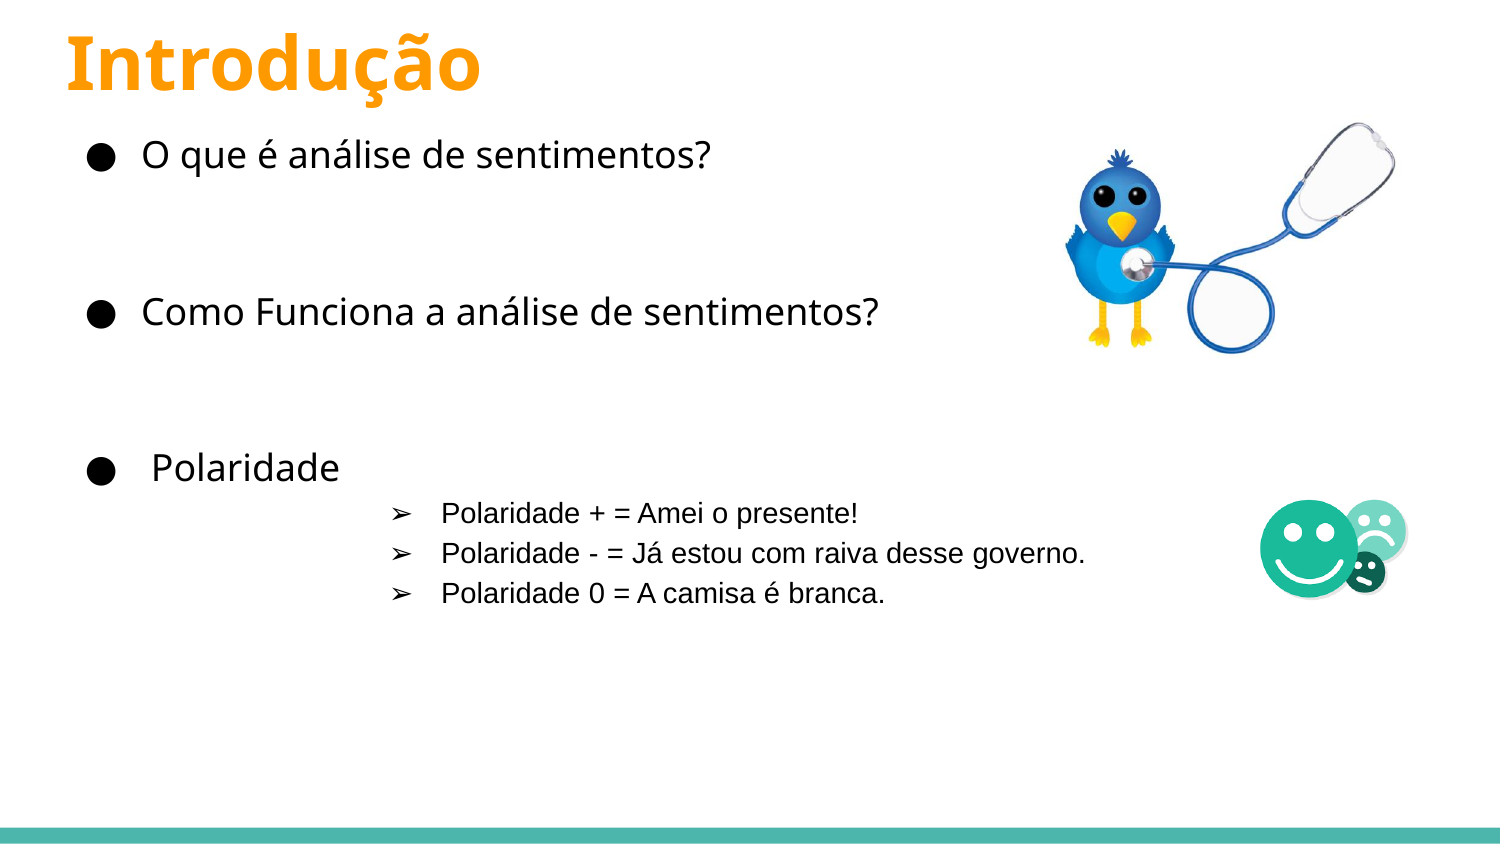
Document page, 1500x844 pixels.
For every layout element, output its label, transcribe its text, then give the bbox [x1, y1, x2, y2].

picture [1043, 115, 1412, 369]
list O que é análise de sentimentos? Como Funciona a análise de sentimentos? Polaridade Polaridade + = Amei o presente! Polaridade - = Já estou com raiva desse governo. Polaridade 0 = A camisa é branca. [51, 116, 1449, 772]
picture [1255, 491, 1412, 608]
title Introdução [51, 0, 1449, 116]
